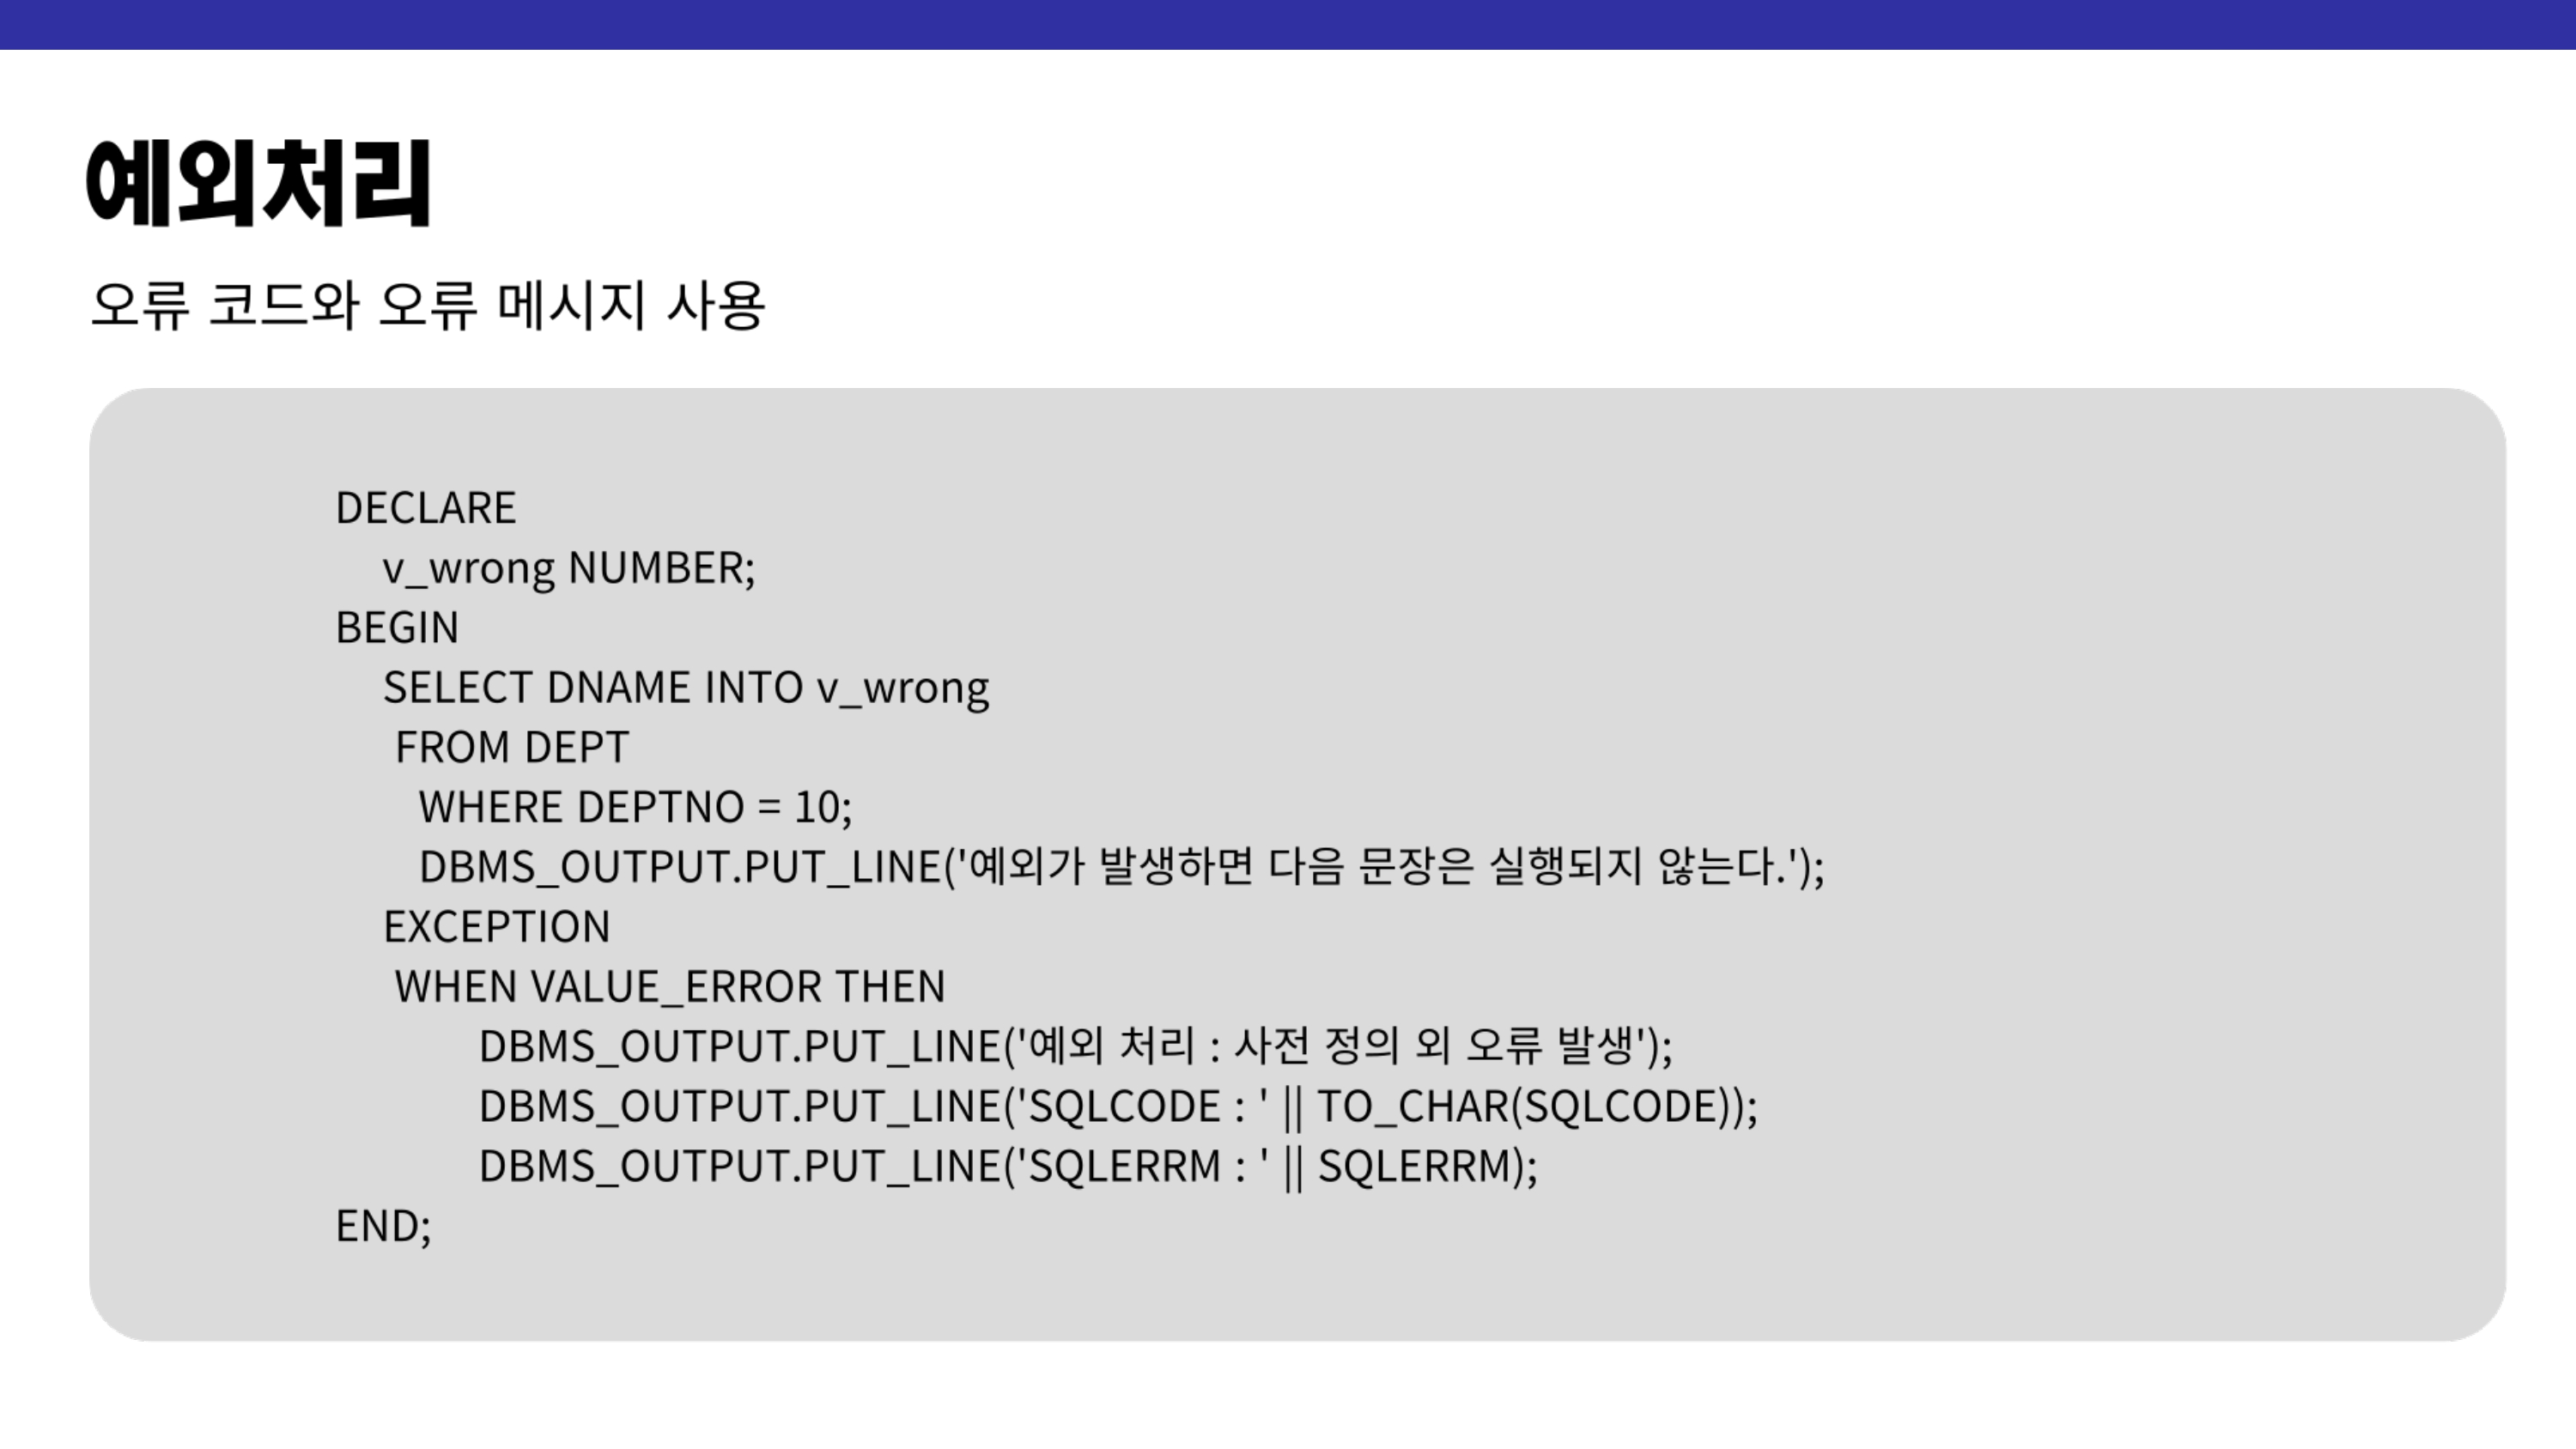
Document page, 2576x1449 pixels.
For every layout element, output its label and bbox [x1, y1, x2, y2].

picture [328, 470, 1848, 1265]
text_box [89, 388, 2507, 1343]
picture [70, 117, 795, 359]
text_box [0, 0, 2576, 50]
